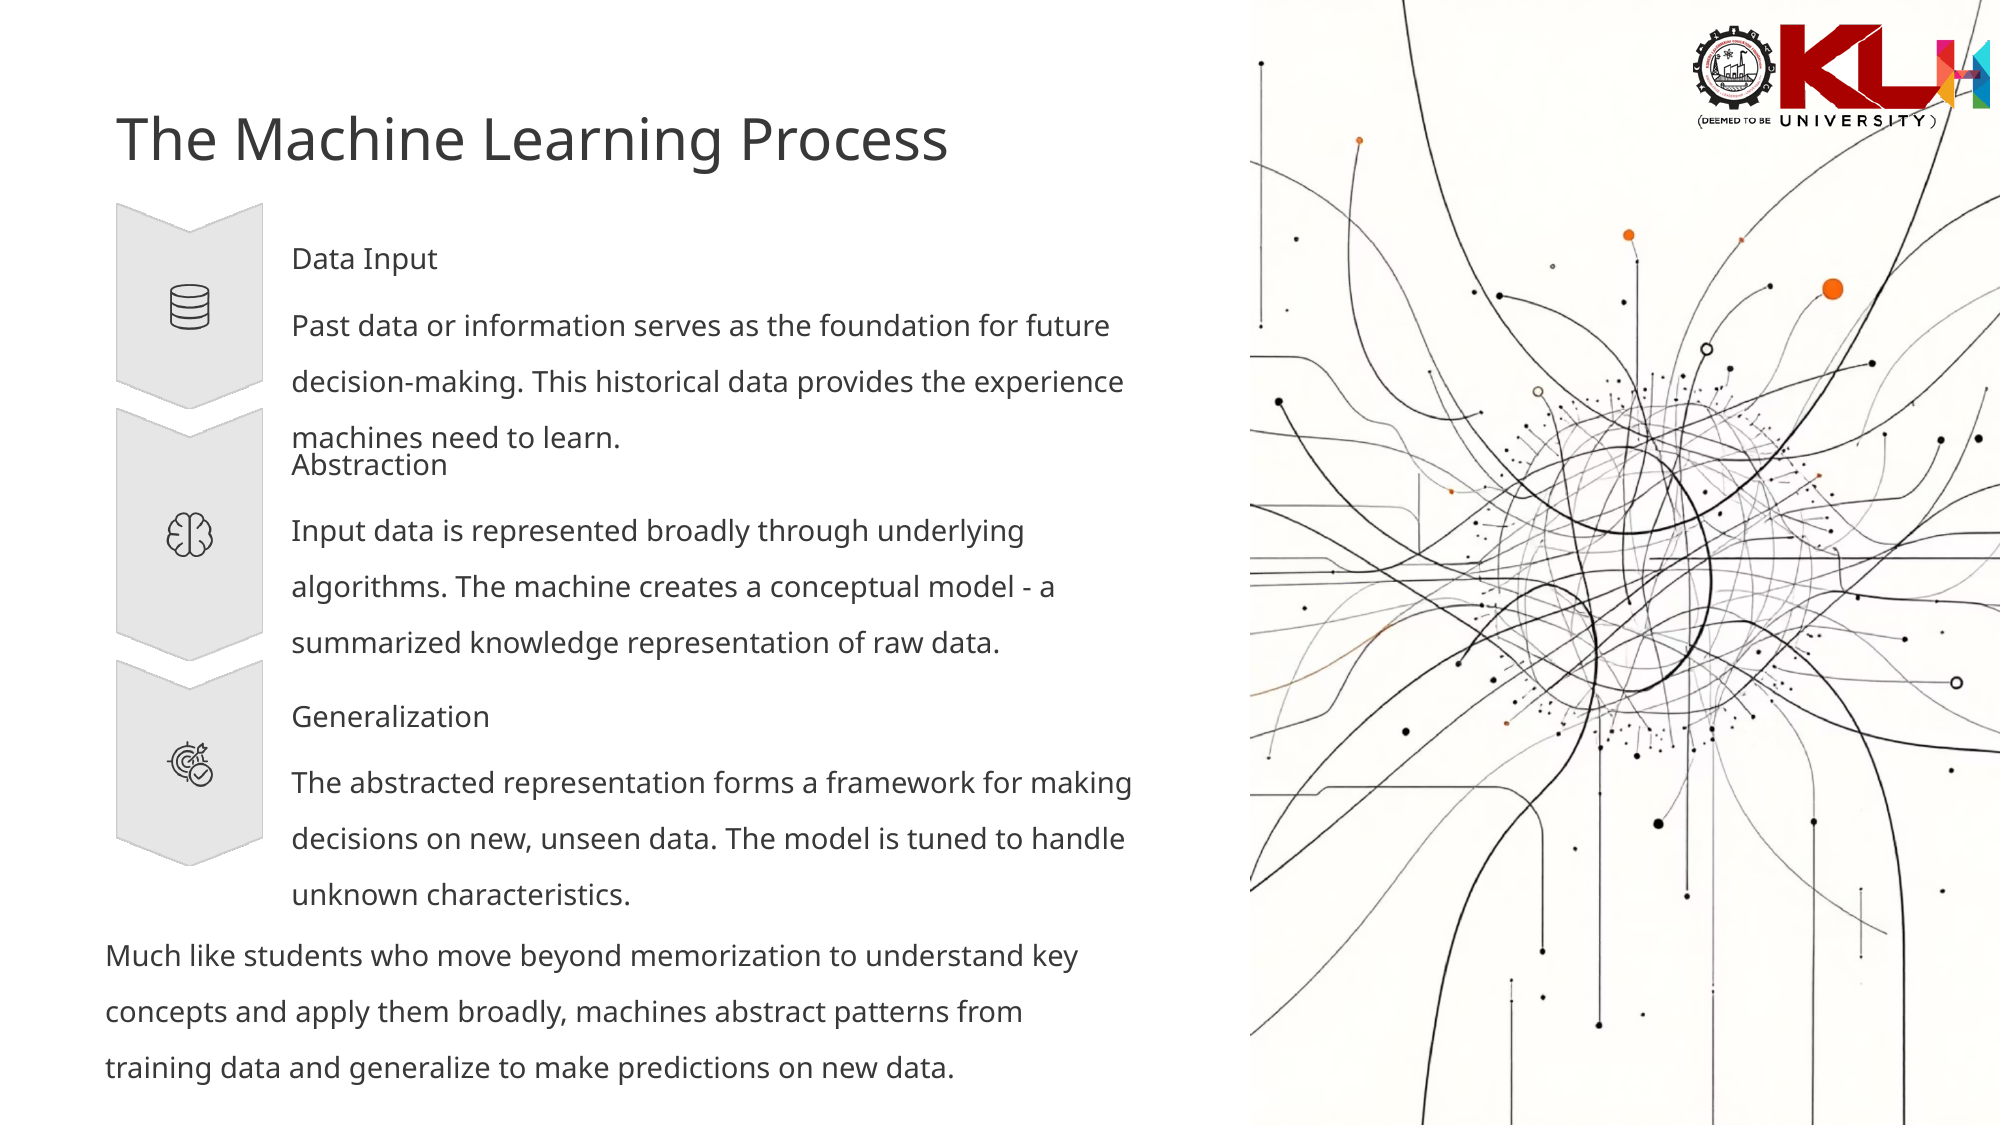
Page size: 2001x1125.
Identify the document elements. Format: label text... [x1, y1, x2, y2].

text_box Abstraction [291, 437, 583, 474]
text_box The abstracted representation forms a framework for making decisions on new, unseen data. The model is tuned to handle unknown characteristics. [291, 743, 1134, 837]
text_box Input data is represented broadly through underlying algorithms. The machine creates a conceptual model - a summarized knowledge representation of raw data. [291, 491, 1134, 632]
text_box Data Input [291, 232, 583, 269]
text_box Much like students who move beyond memorization to understand key concepts and apply them broadly, machines abstract patterns from training data and generalize to make predictions on new data. [105, 916, 1122, 1057]
text_box Past data or information serves as the foundation for future decision-making. This historical data provides the experience machines need to learn. [291, 286, 1134, 380]
picture [116, 202, 263, 867]
picture [1249, 0, 2000, 1125]
text_box Generalization [291, 689, 583, 726]
text_box The Machine Learning Process [116, 86, 1148, 175]
